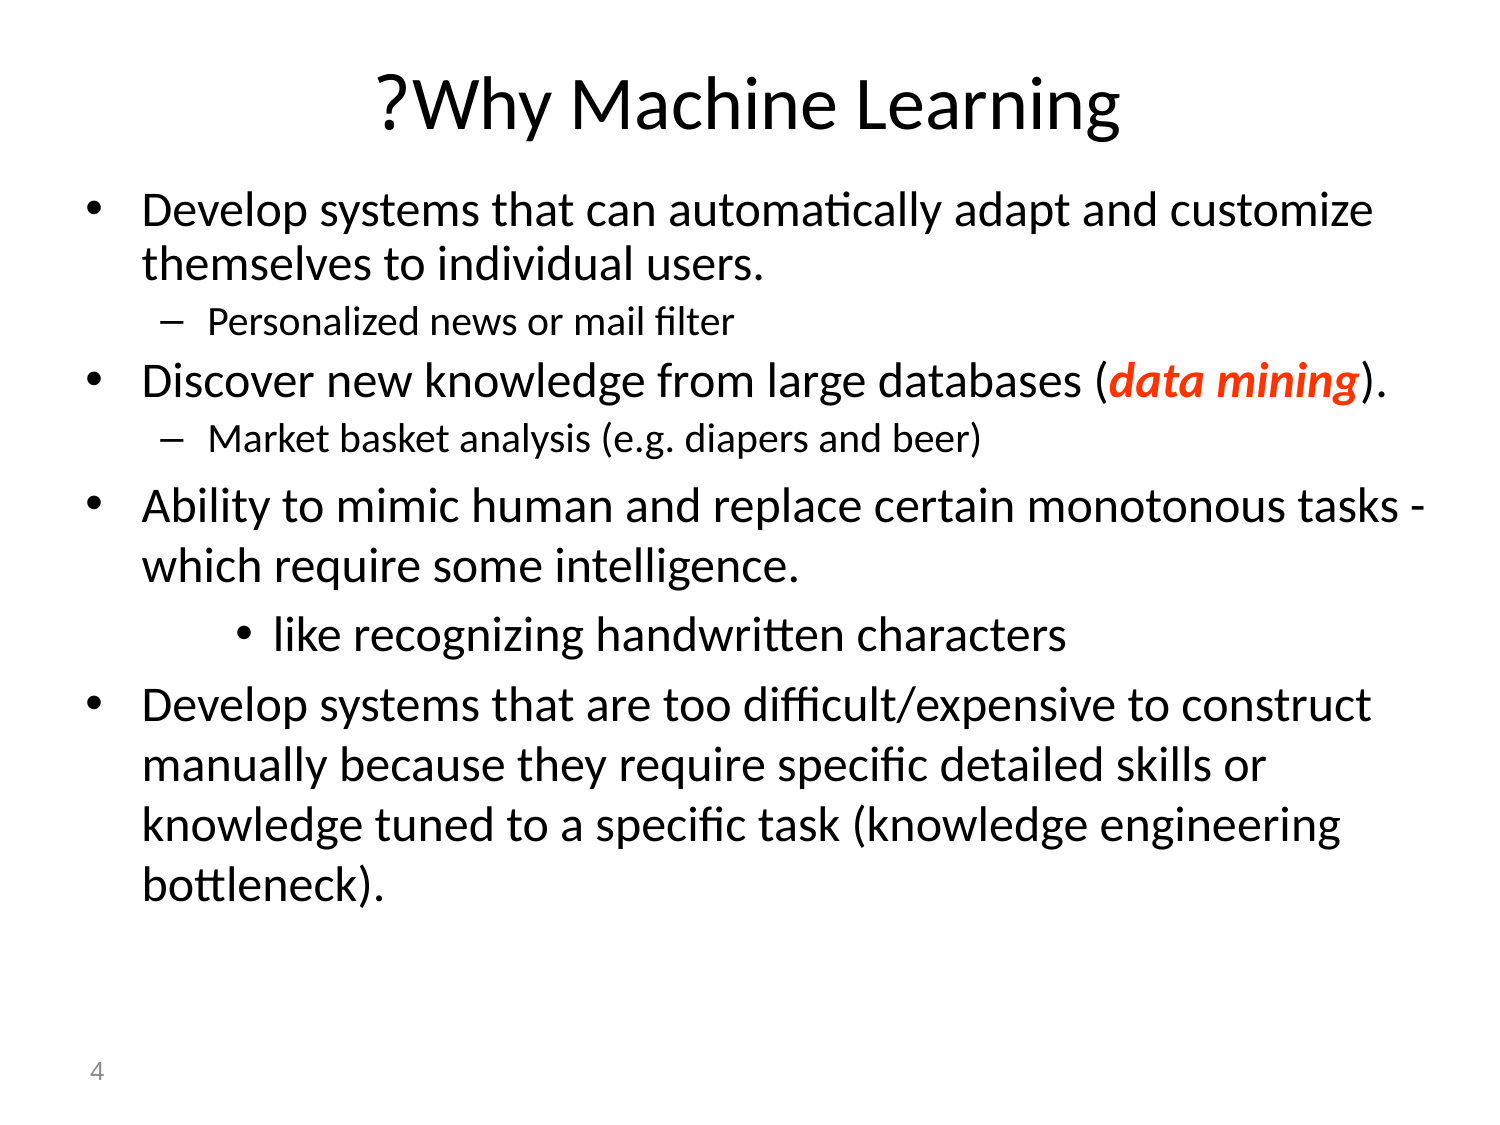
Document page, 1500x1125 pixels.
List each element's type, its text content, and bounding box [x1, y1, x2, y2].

slide_number 4 [75, 1042, 425, 1103]
title Why Machine Learning? [70, 45, 1425, 153]
list Develop systems that can automatically adapt and customize themselves to individual users. Personalized news or mail filter Discover new knowledge from large databases (data mining). Market basket analysis (e.g. diapers and beer) Ability to mimic human and replace certain monotonous tasks - which require some intelligence. like recognizing handwritten characters Develop systems that are too difficult/expensive to construct manually because they require specific detailed skills or knowledge tuned to a specific task (knowledge engineering bottleneck). [70, 175, 1500, 1032]
